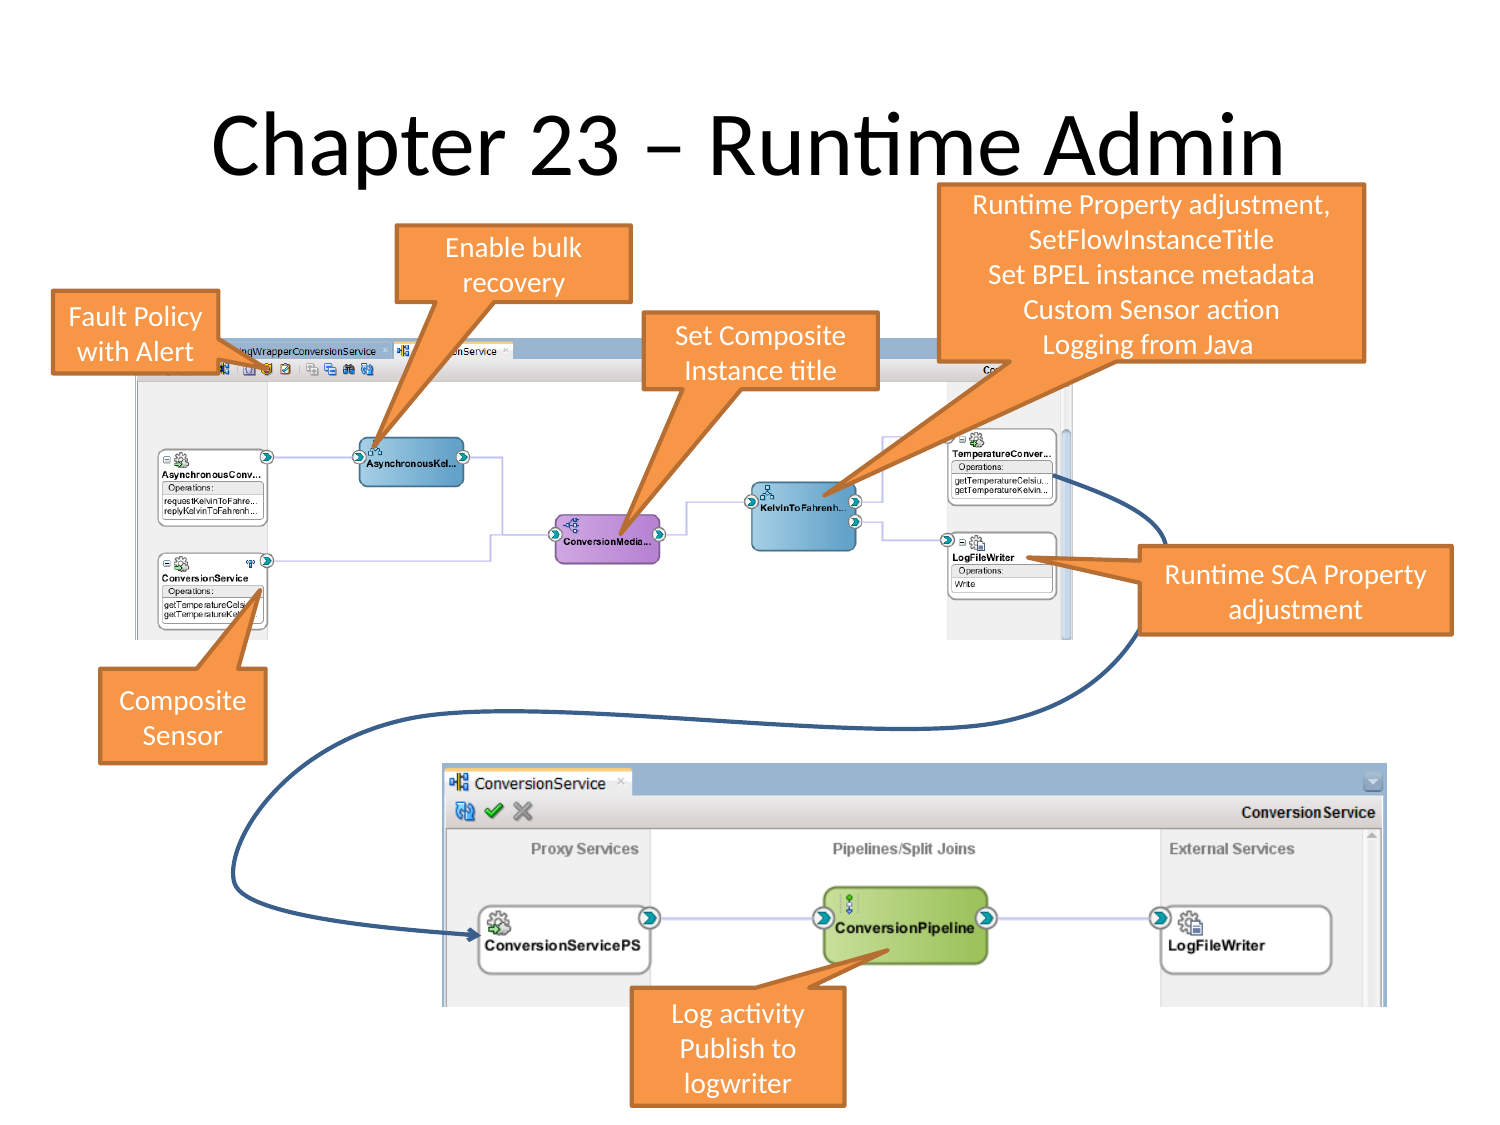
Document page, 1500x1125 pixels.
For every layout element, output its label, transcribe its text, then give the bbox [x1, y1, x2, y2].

picture [135, 337, 1073, 640]
text_box Enable bulk recovery [394, 223, 633, 336]
text_box Fault Policy with Alert [50, 288, 221, 376]
text_box Runtime Property adjustment, SetFlowInstanceTitle Set BPEL instance metadata Custom Sensor action Logging from Java [936, 182, 1367, 382]
text_box [1077, 481, 1168, 558]
title Chapter 23 – Runtime Admin [75, 45, 1425, 233]
text_box Set Composite Instance title [641, 310, 880, 336]
text_box Composite Sensor [98, 648, 268, 766]
text_box [230, 571, 1138, 935]
text_box Log activity Publish to logwriter [629, 1015, 847, 1108]
text_box Runtime SCA Property adjustment [1077, 543, 1454, 637]
picture [442, 762, 1387, 1008]
